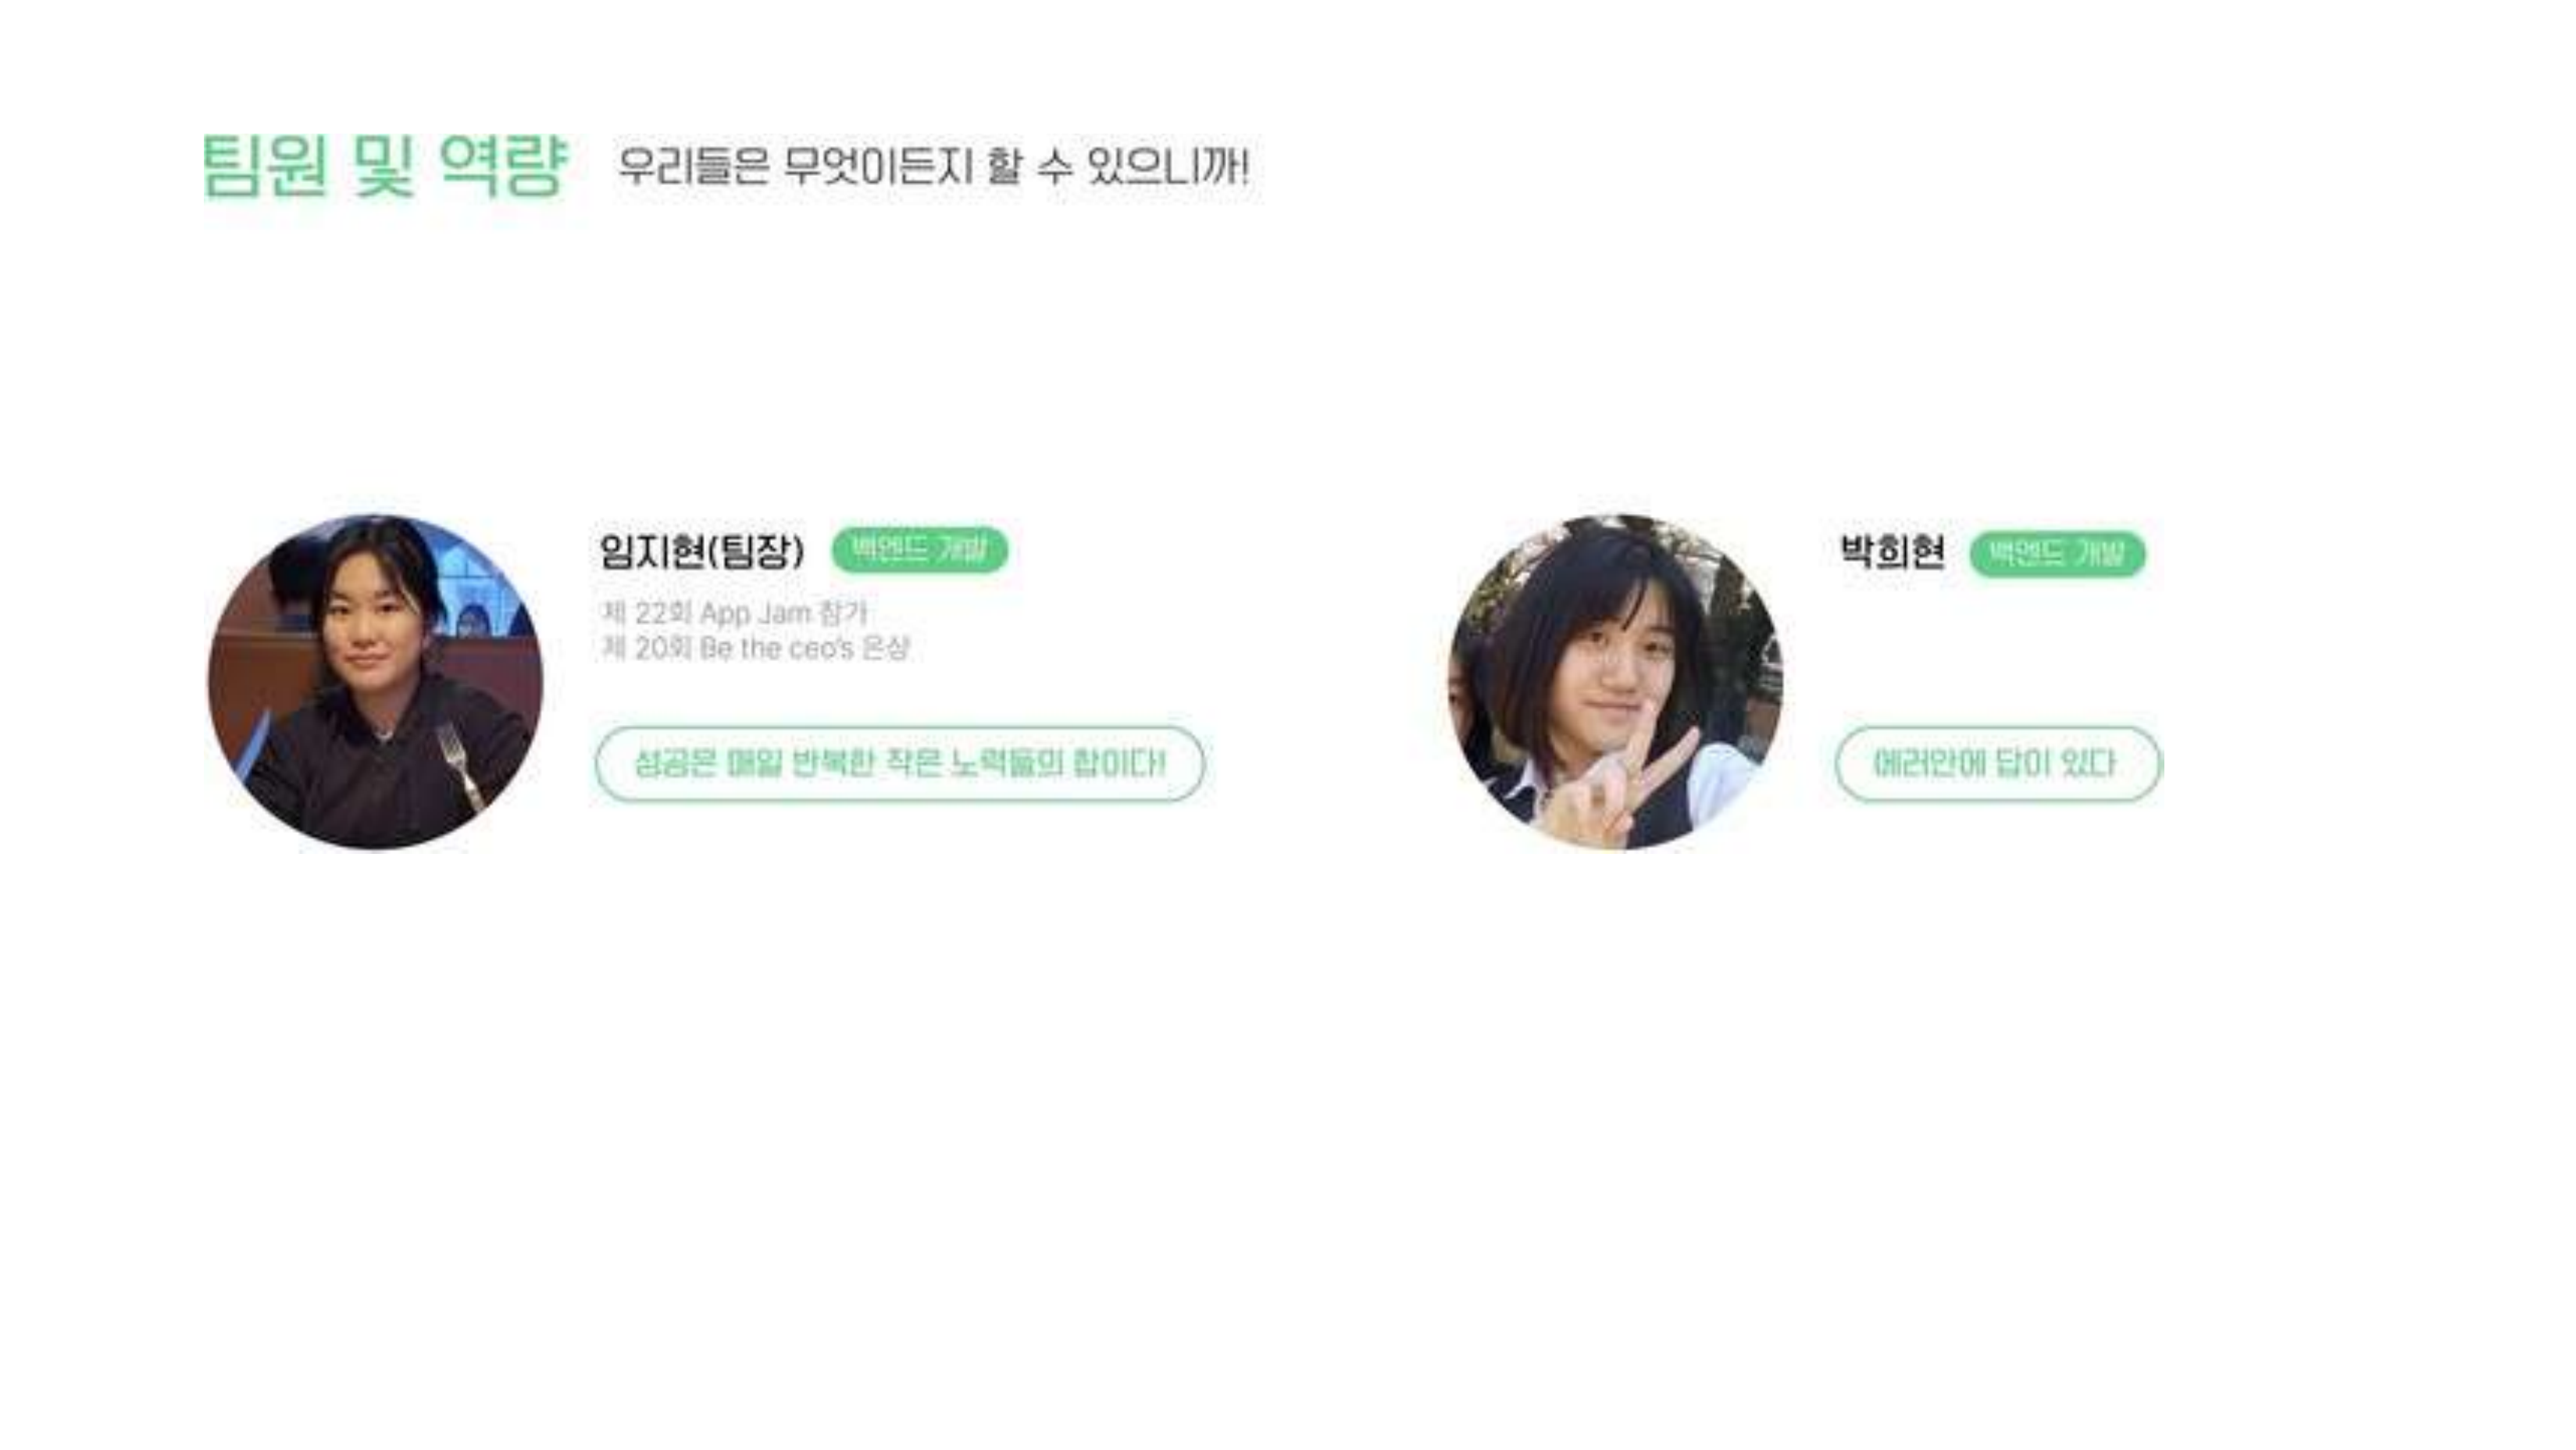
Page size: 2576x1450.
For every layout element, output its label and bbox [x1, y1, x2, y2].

picture [204, 134, 2164, 854]
